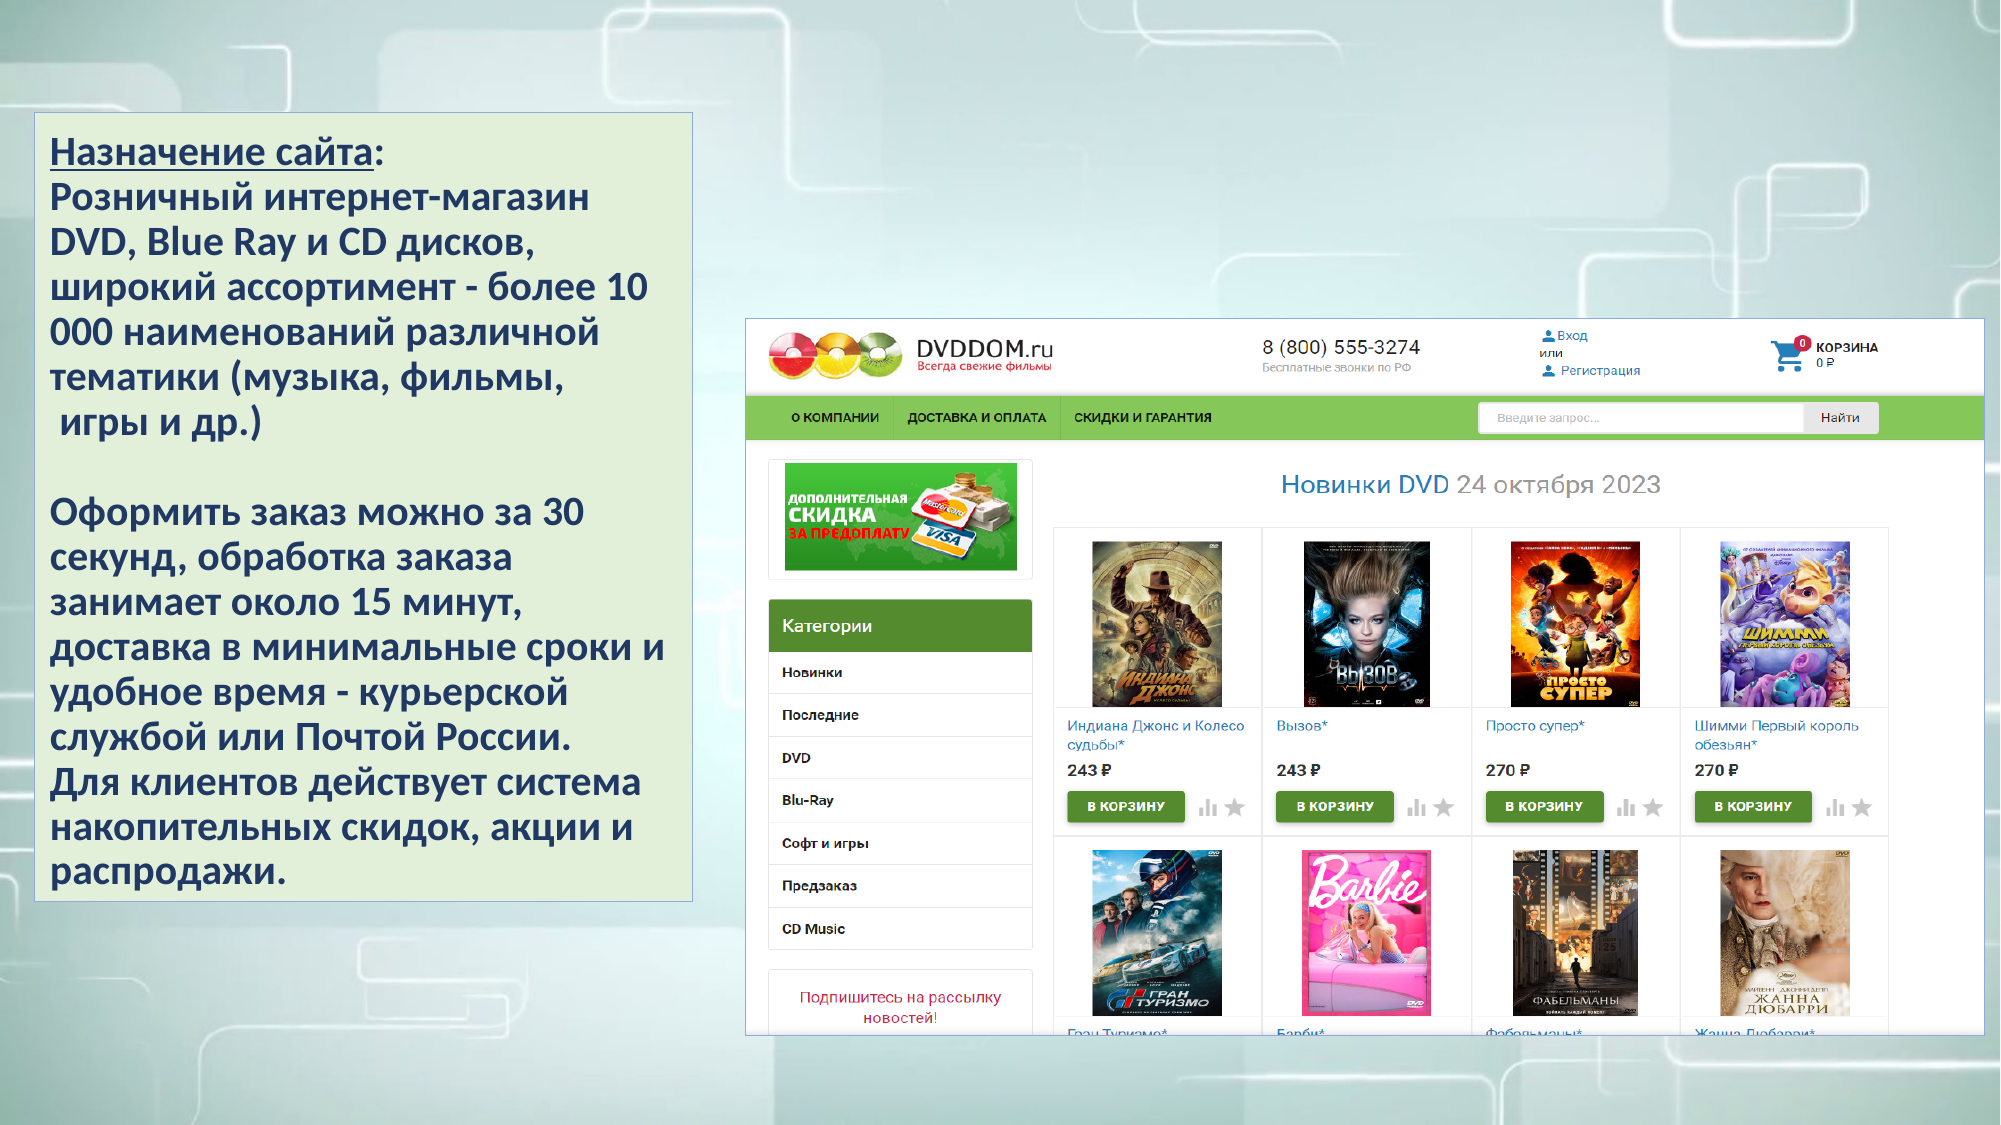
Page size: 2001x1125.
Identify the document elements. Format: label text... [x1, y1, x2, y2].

picture [0, 0, 2001, 1125]
title Назначение сайта: Розничный интернет-магазин DVD, Blue Ray и CD дисков, широкий ассортимент - более 10 000 наименований различной тематики (музыка, фильмы, игры и др.) Оформить заказ можно за 30 секунд, обработка заказа занимает около 15 минут, доставка в минимальные сроки и удобное время - курьерской службой или Почтой России. Для клиентов действует система накопительных скидок, акции и распродажи. [34, 112, 693, 902]
